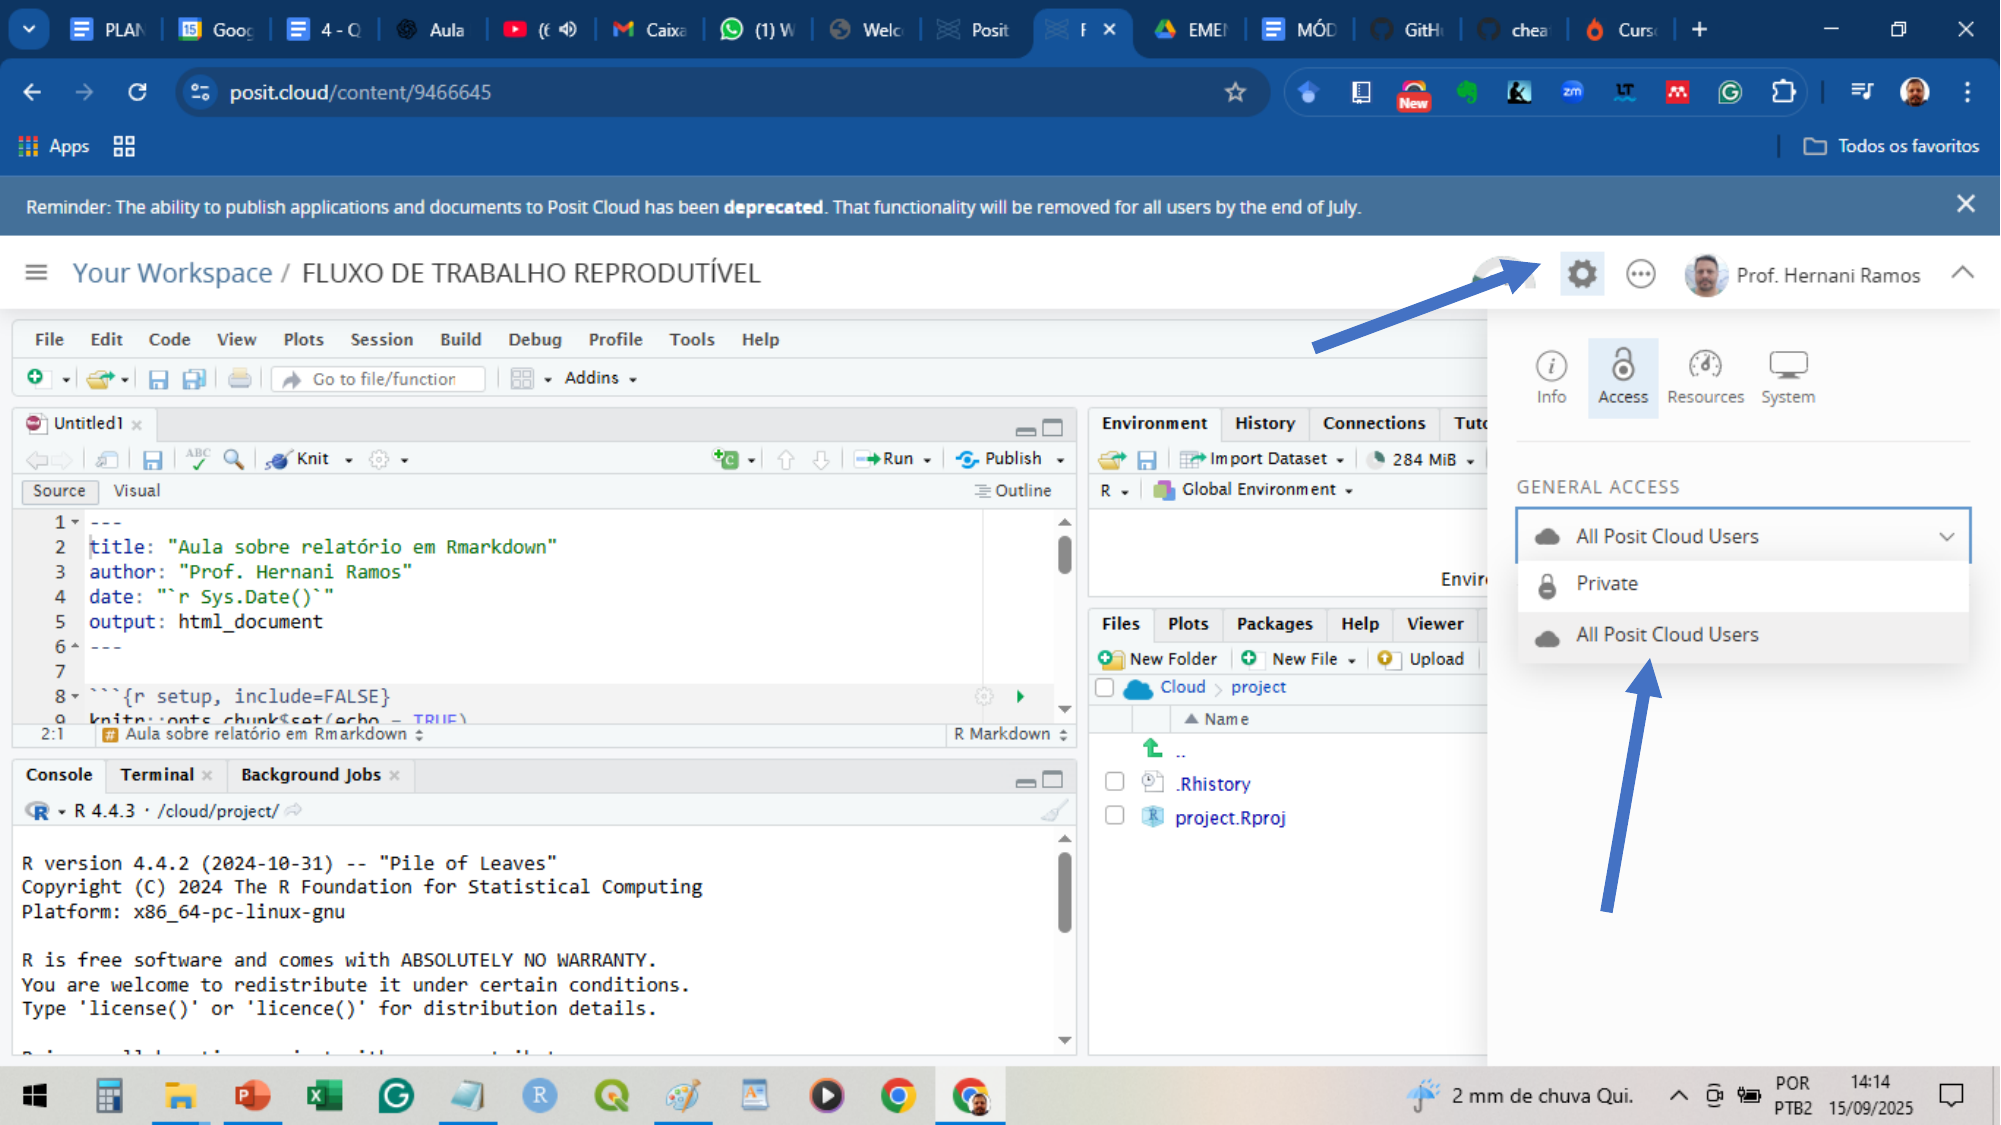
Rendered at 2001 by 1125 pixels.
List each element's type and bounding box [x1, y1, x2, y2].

text_box [1606, 657, 1650, 913]
text_box [1313, 263, 1542, 349]
picture [0, 0, 2000, 1125]
